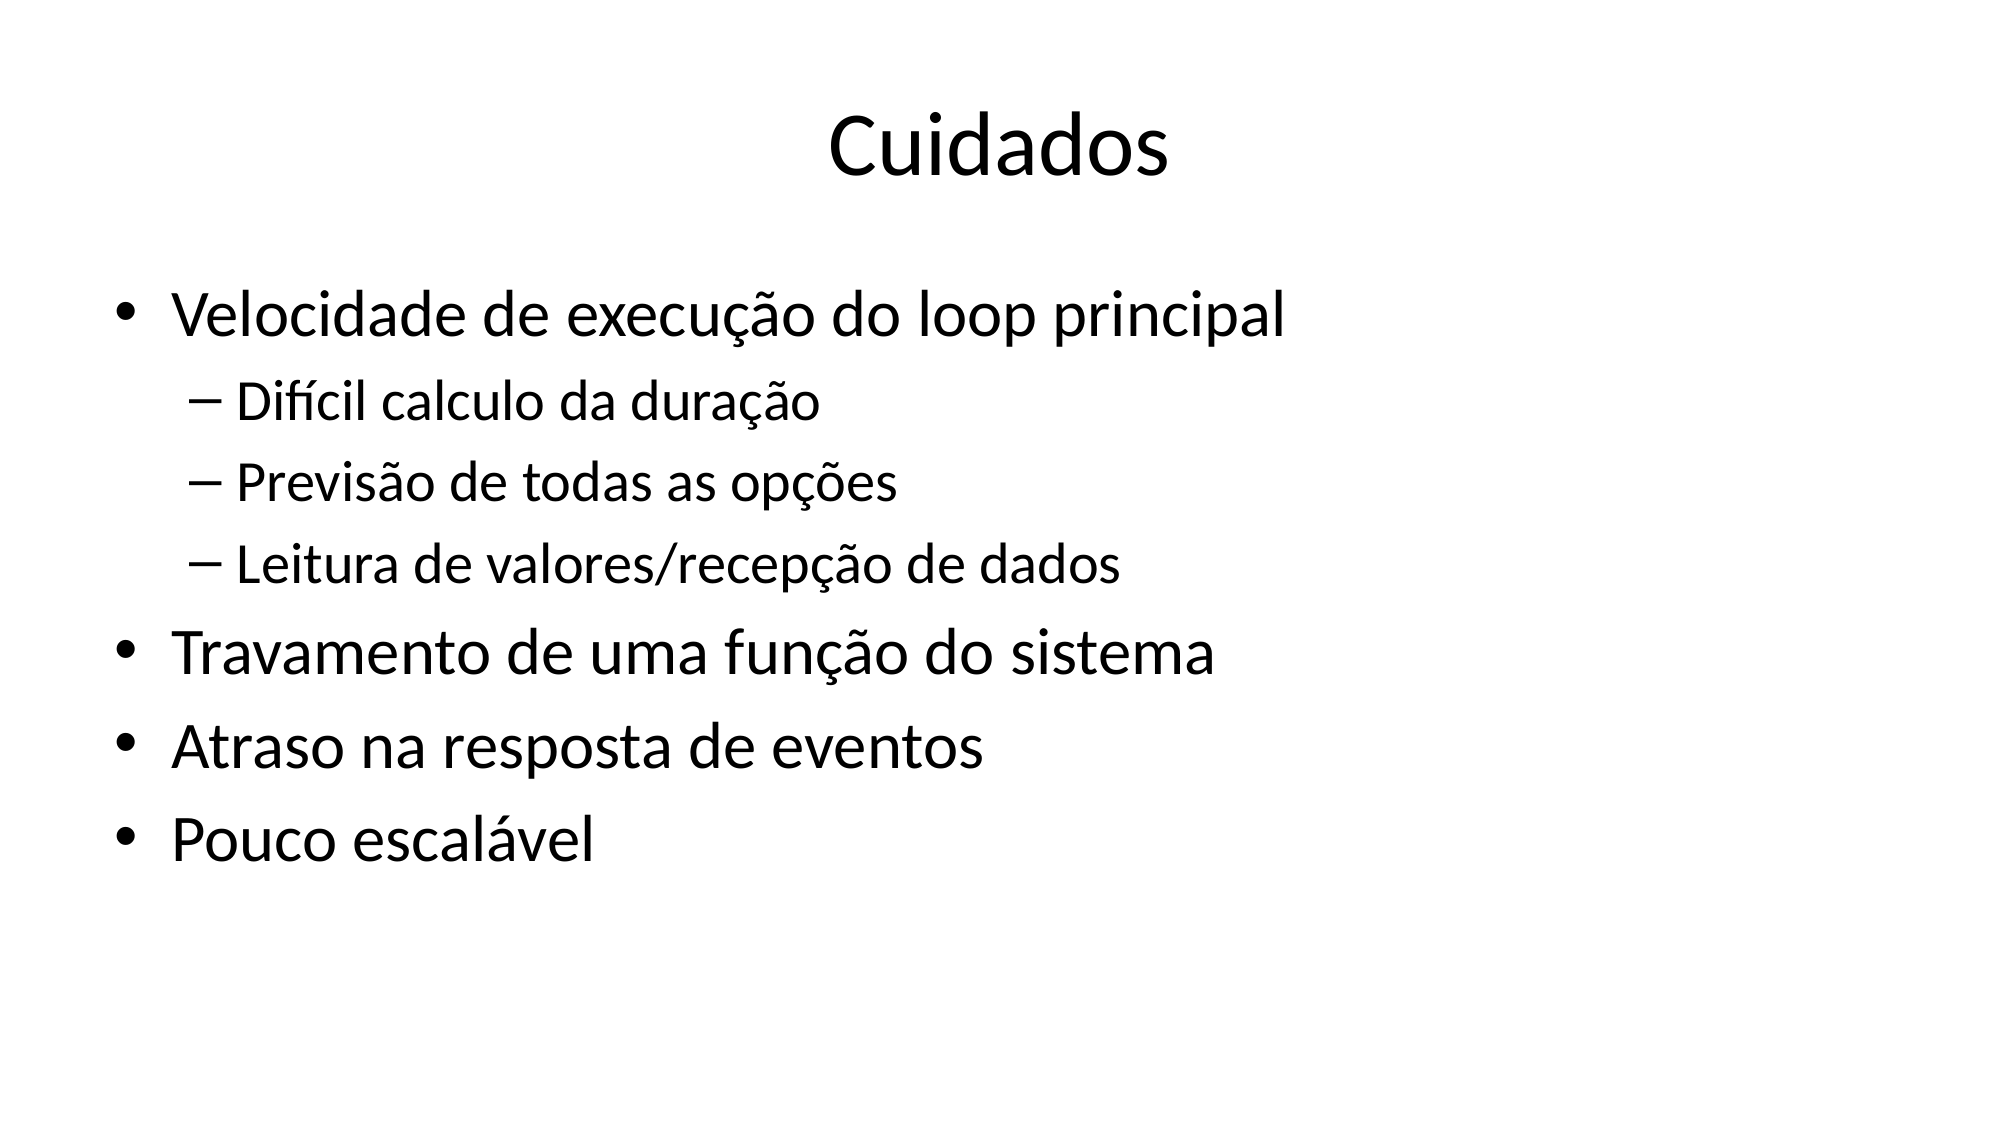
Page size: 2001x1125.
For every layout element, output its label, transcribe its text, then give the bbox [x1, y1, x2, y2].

title Cuidados [99, 45, 1900, 233]
list Velocidade de execução do loop principal Difícil calculo da duração Previsão de todas as opções Leitura de valores/recepção de dados Travamento de uma função do sistema Atraso na resposta de eventos Pouco escalável [99, 262, 1900, 1005]
